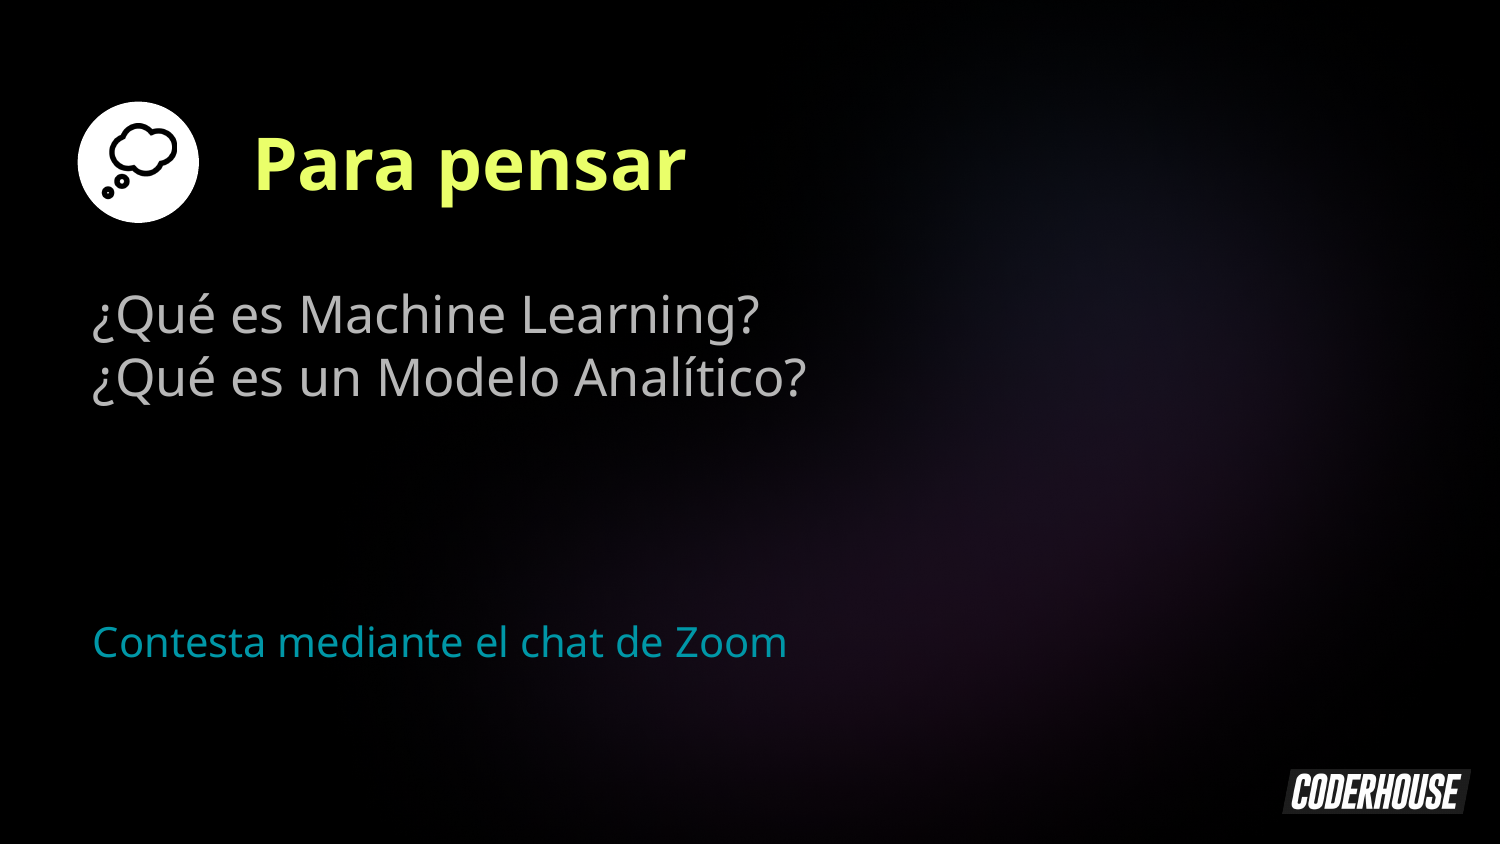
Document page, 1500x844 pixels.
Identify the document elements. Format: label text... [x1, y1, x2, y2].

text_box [77, 101, 200, 224]
picture [0, 0, 1500, 844]
text_box Para pensar [237, 112, 1414, 222]
text_box Contesta mediante el chat de Zoom [77, 537, 1254, 681]
text_box ¿Qué es Machine Learning? ¿Qué es un Modelo Analítico? [77, 266, 1254, 537]
